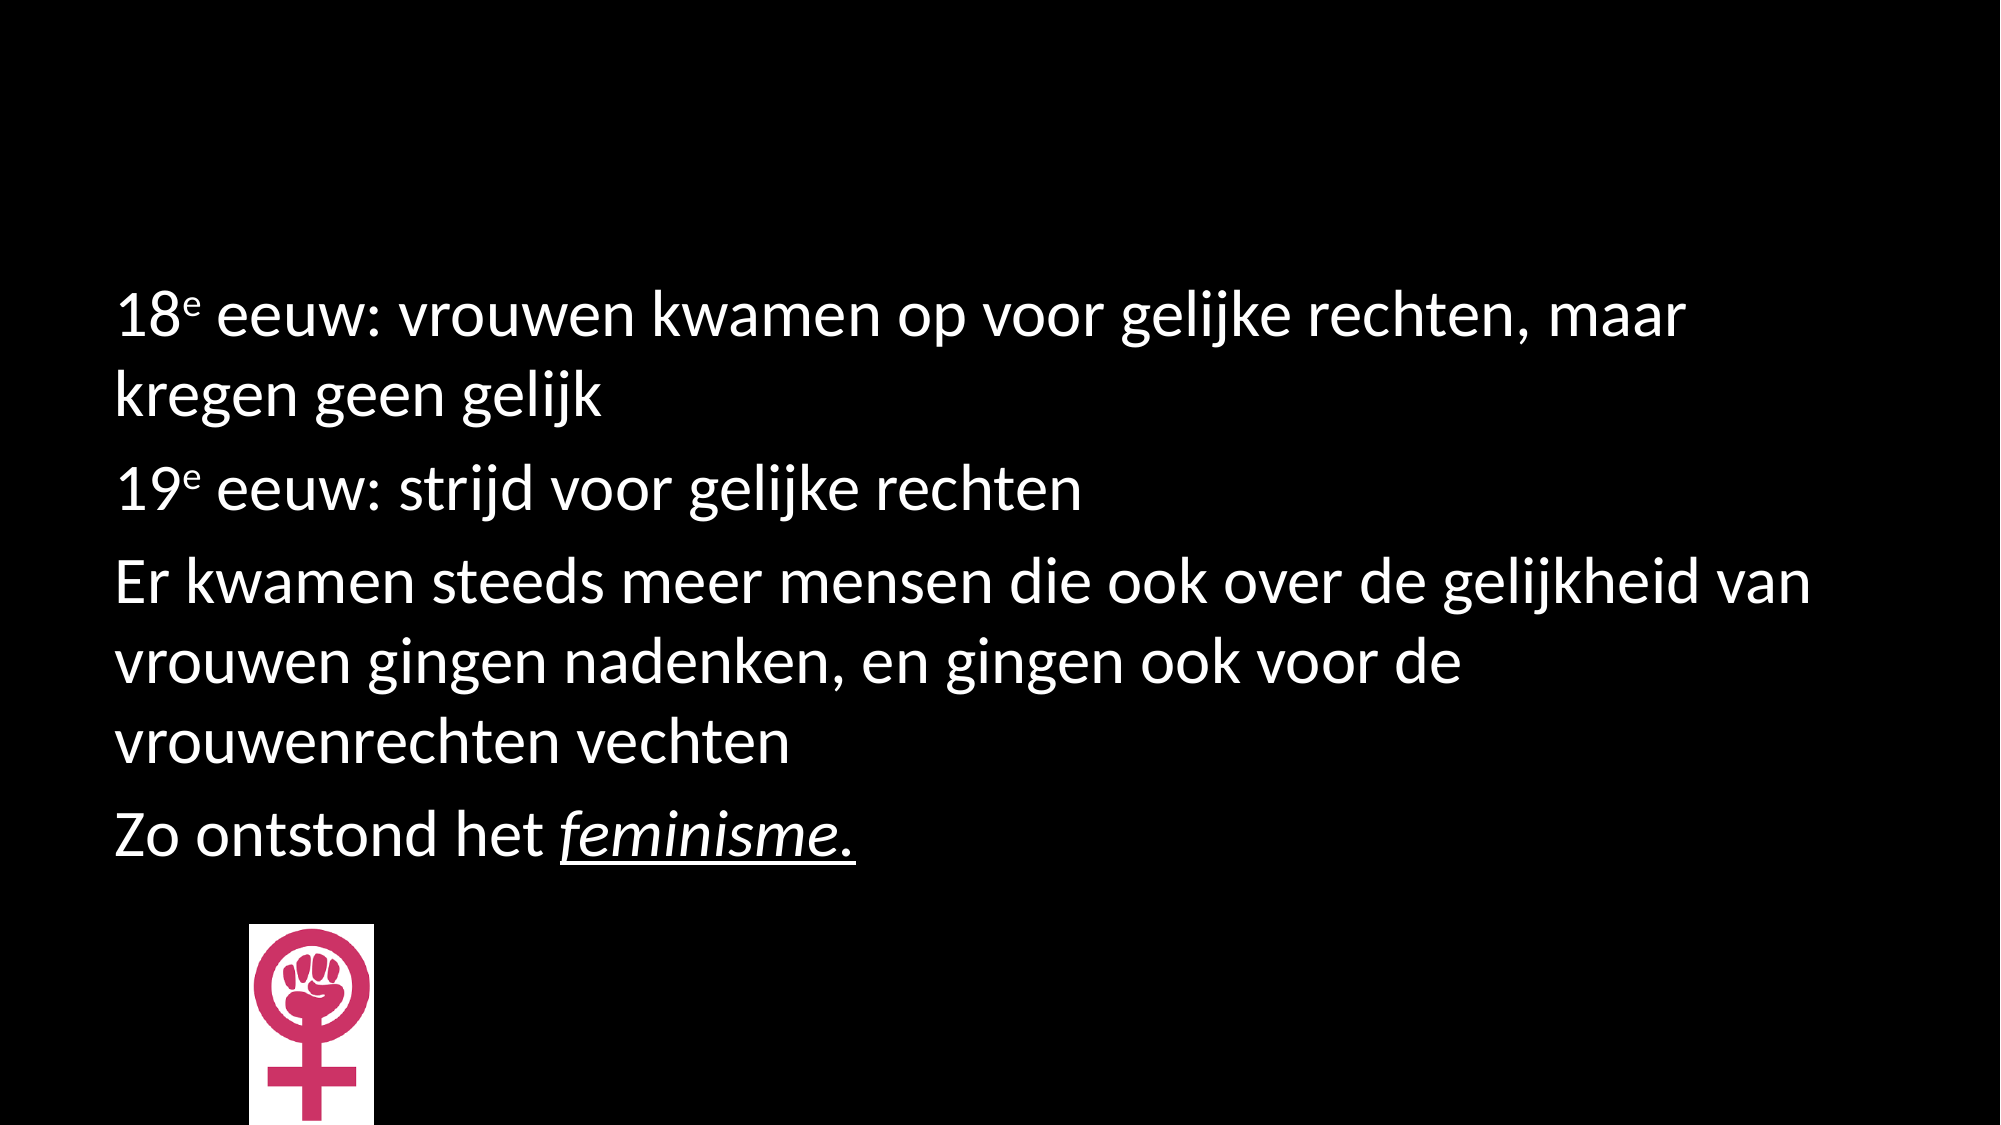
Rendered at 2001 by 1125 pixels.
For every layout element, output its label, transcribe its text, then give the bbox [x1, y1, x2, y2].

picture [249, 924, 375, 1125]
list 18e eeuw: vrouwen kwamen op voor gelijke rechten, maar kregen geen gelijk 19e eeuw: strijd voor gelijke rechten Er kwamen steeds meer mensen die ook over de gelijkheid van vrouwen gingen nadenken, en gingen ook voor de vrouwenrechten vechten Zo ontstond het feminisme. [99, 262, 1900, 1005]
